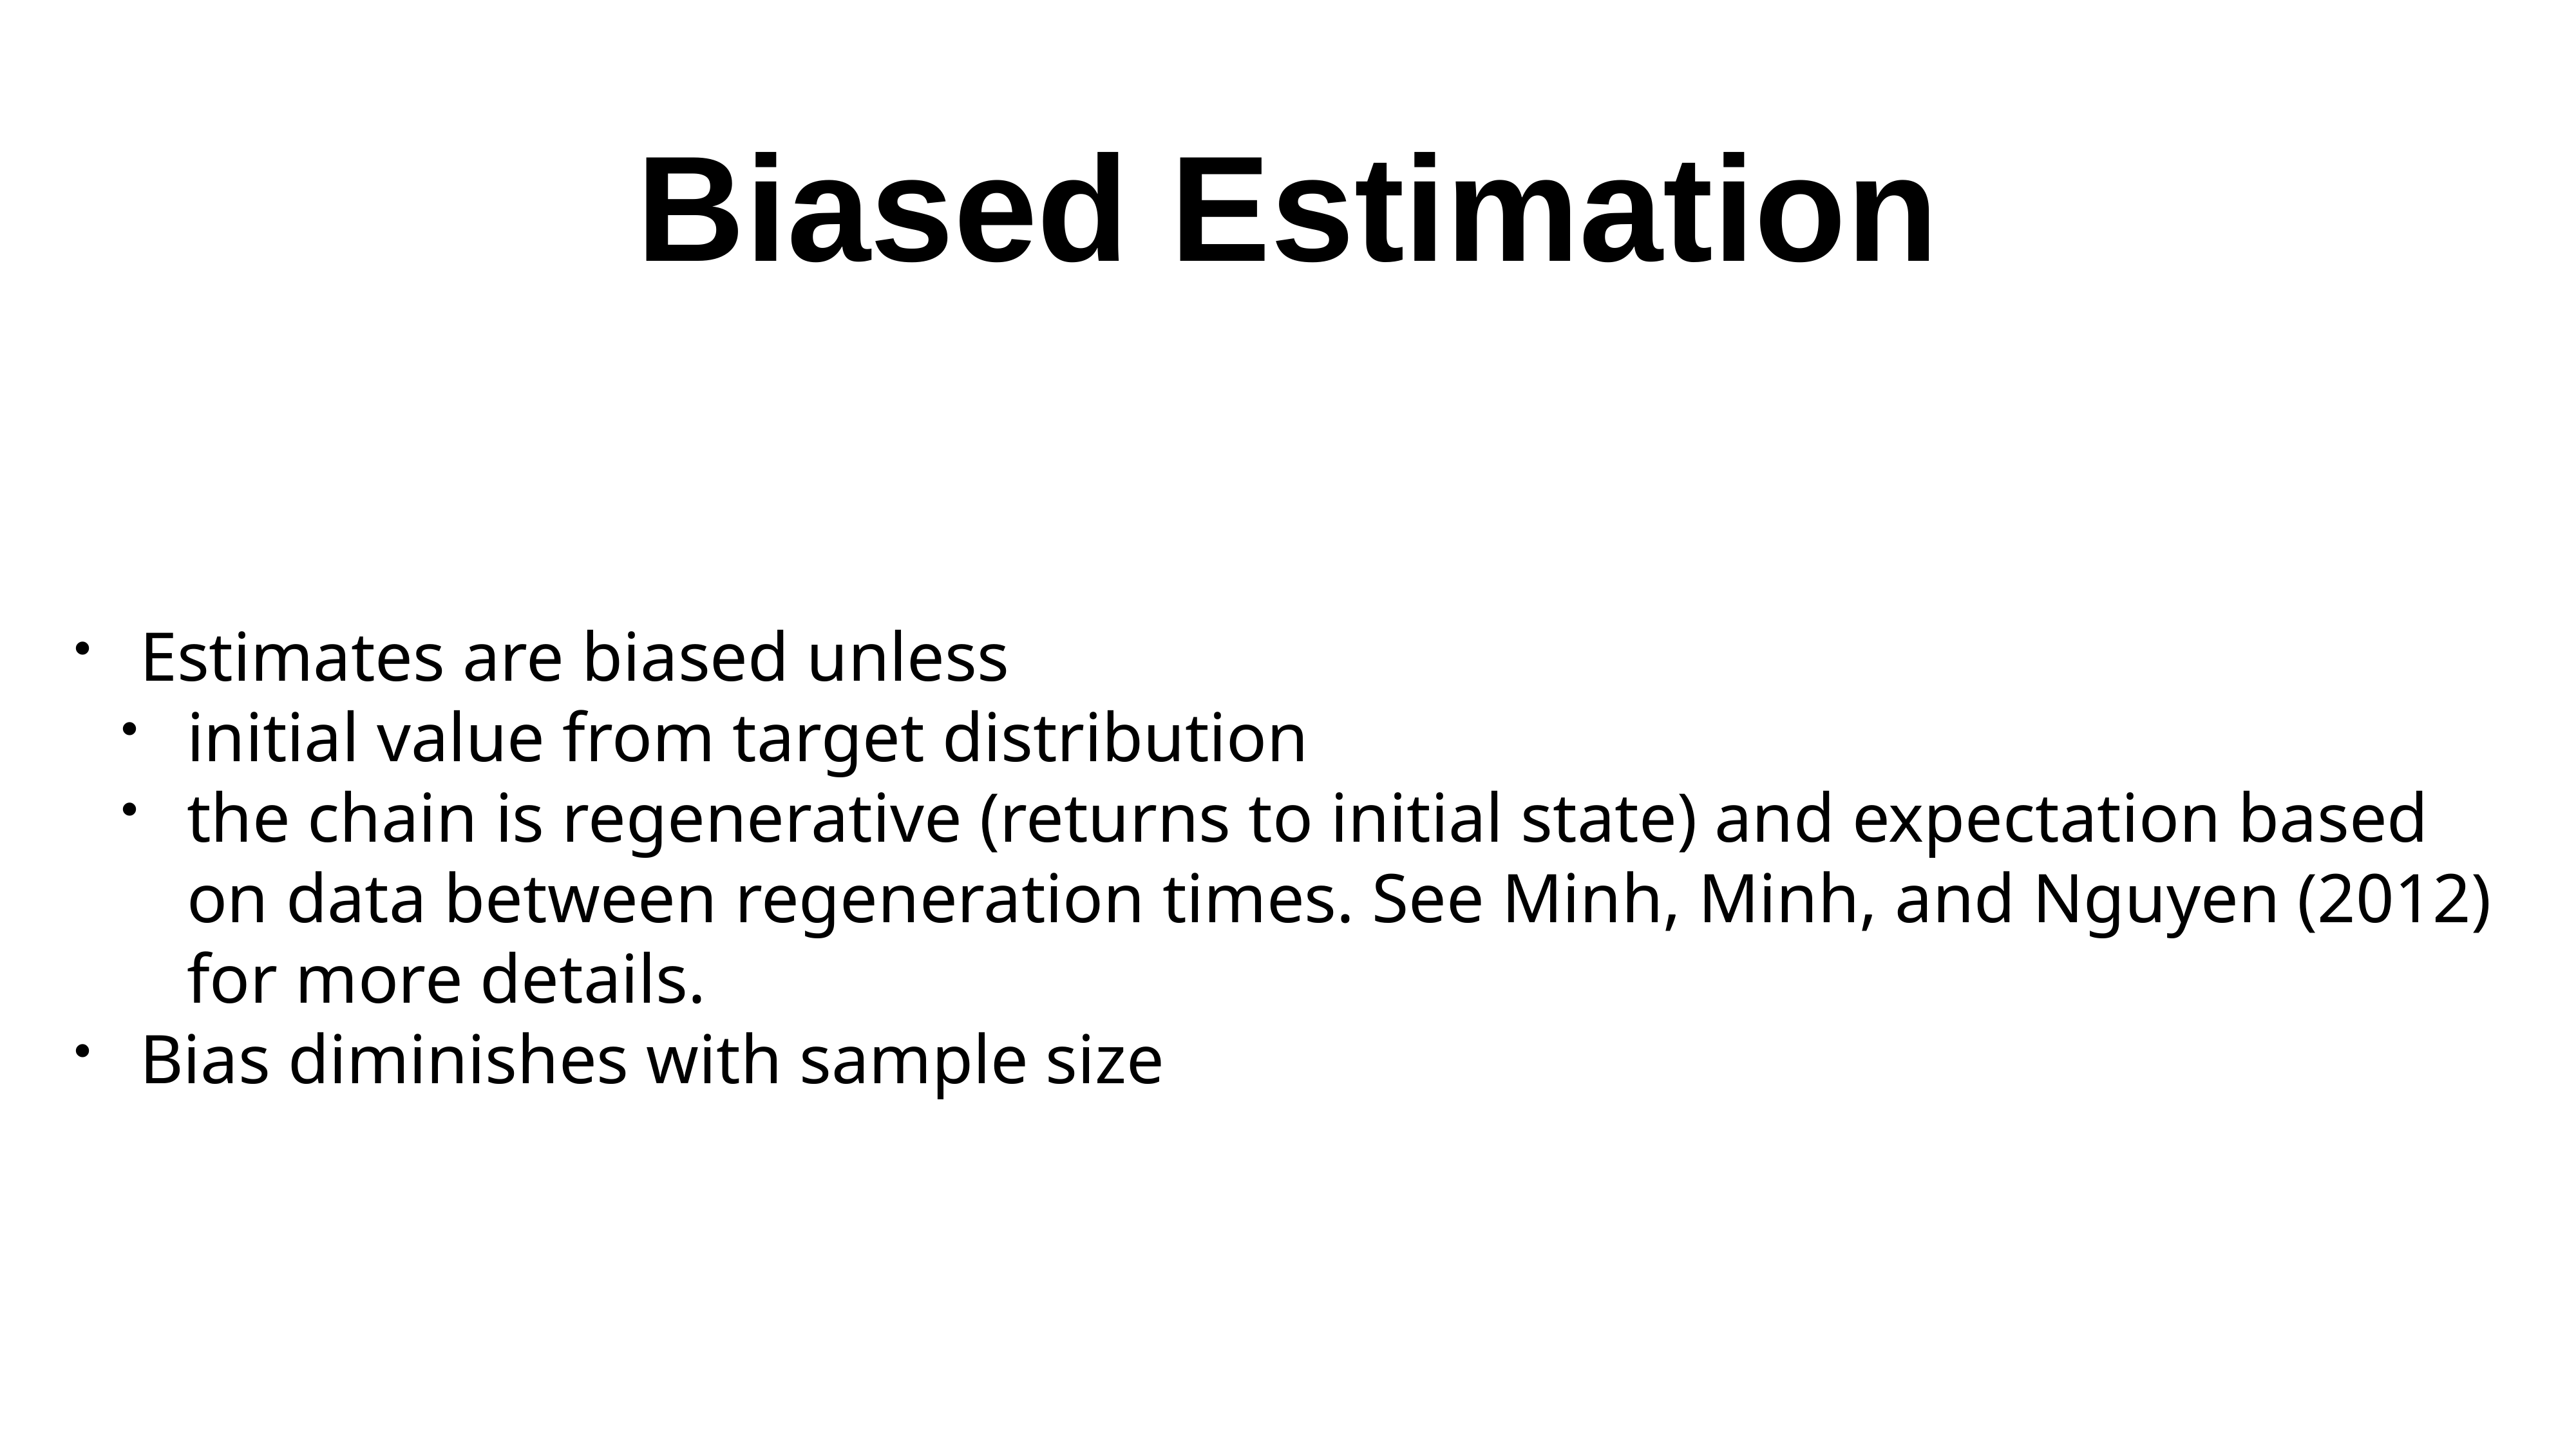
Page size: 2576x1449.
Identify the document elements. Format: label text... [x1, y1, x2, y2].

list Estimates are biased unless initial value from target distribution the chain is regenerative (returns to initial state) and expectation based on data between regeneration times. See Minh, Minh, and Nguyen (2012) for more details. Bias diminishes with sample size [66, 335, 2510, 1376]
title Biased Estimation [66, 66, 2510, 335]
